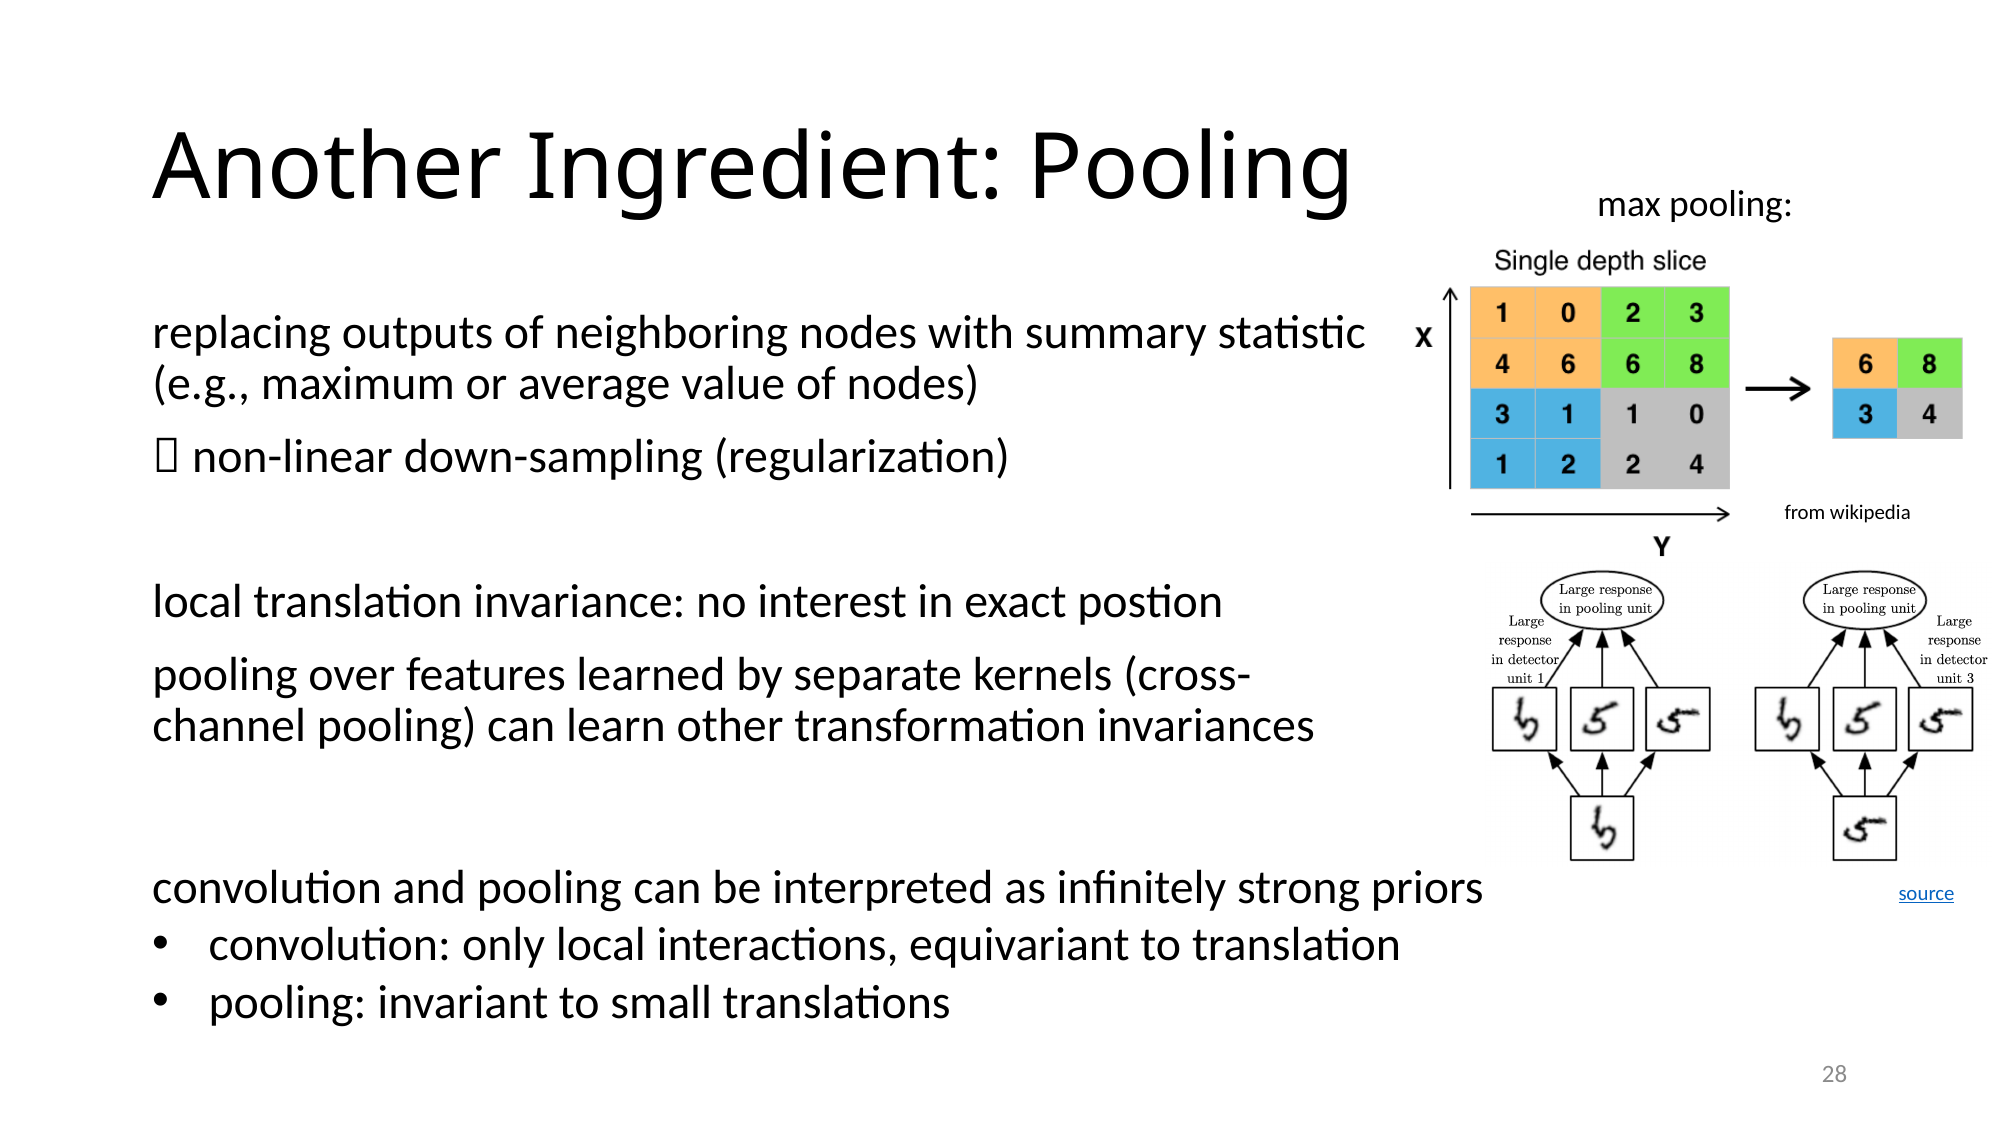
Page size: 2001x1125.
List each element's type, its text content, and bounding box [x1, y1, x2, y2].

picture [1398, 232, 1993, 867]
text_box source [1883, 872, 1970, 912]
title Another Ingredient: Pooling [137, 59, 1863, 278]
text_box max pooling: [1582, 171, 1809, 232]
slide_number 28 [1412, 1042, 1863, 1103]
text_box convolution and pooling can be interpreted as infinitely strong priors convolution: only local interactions, equivariant to translation pooling: invariant to small translations [137, 847, 1863, 1036]
list replacing outputs of neighboring nodes with summary statistic (e.g., maximum or average value of nodes)  non-linear down-sampling (regularization) local translation invariance: no interest in exact postion pooling over features learned by separate kernels (cross-channel pooling) can learn other transformation invariances [137, 299, 1399, 804]
